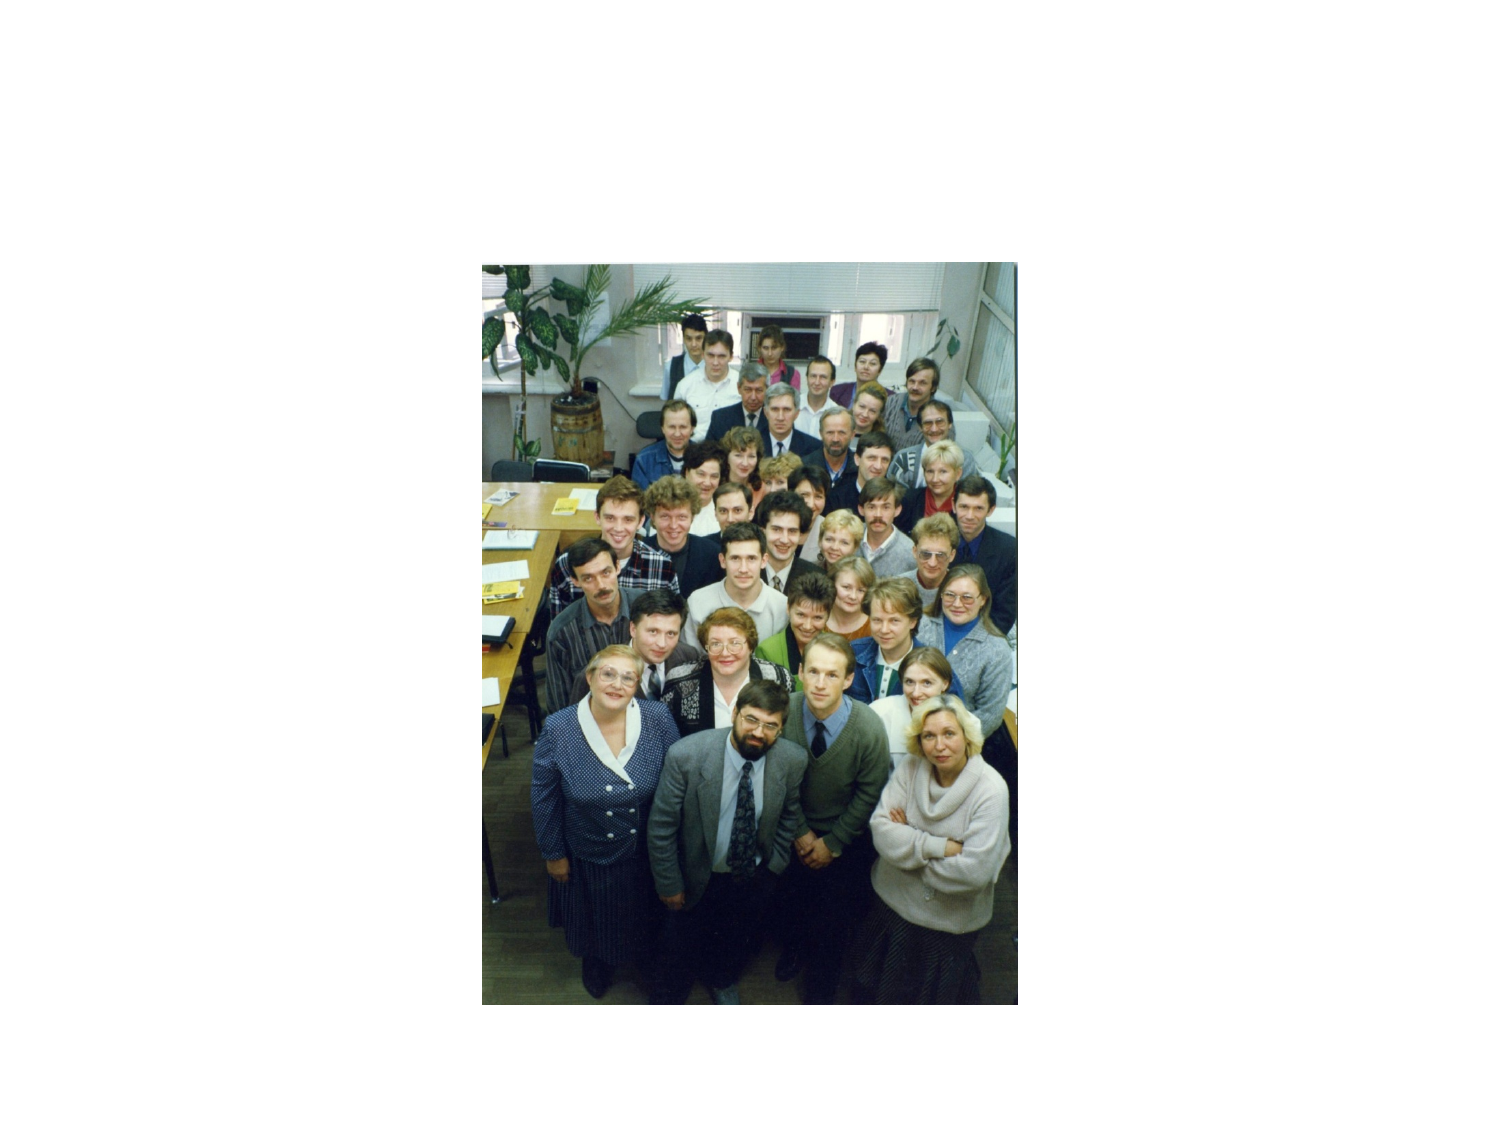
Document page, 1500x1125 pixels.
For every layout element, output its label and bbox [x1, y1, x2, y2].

list [482, 262, 1018, 1006]
